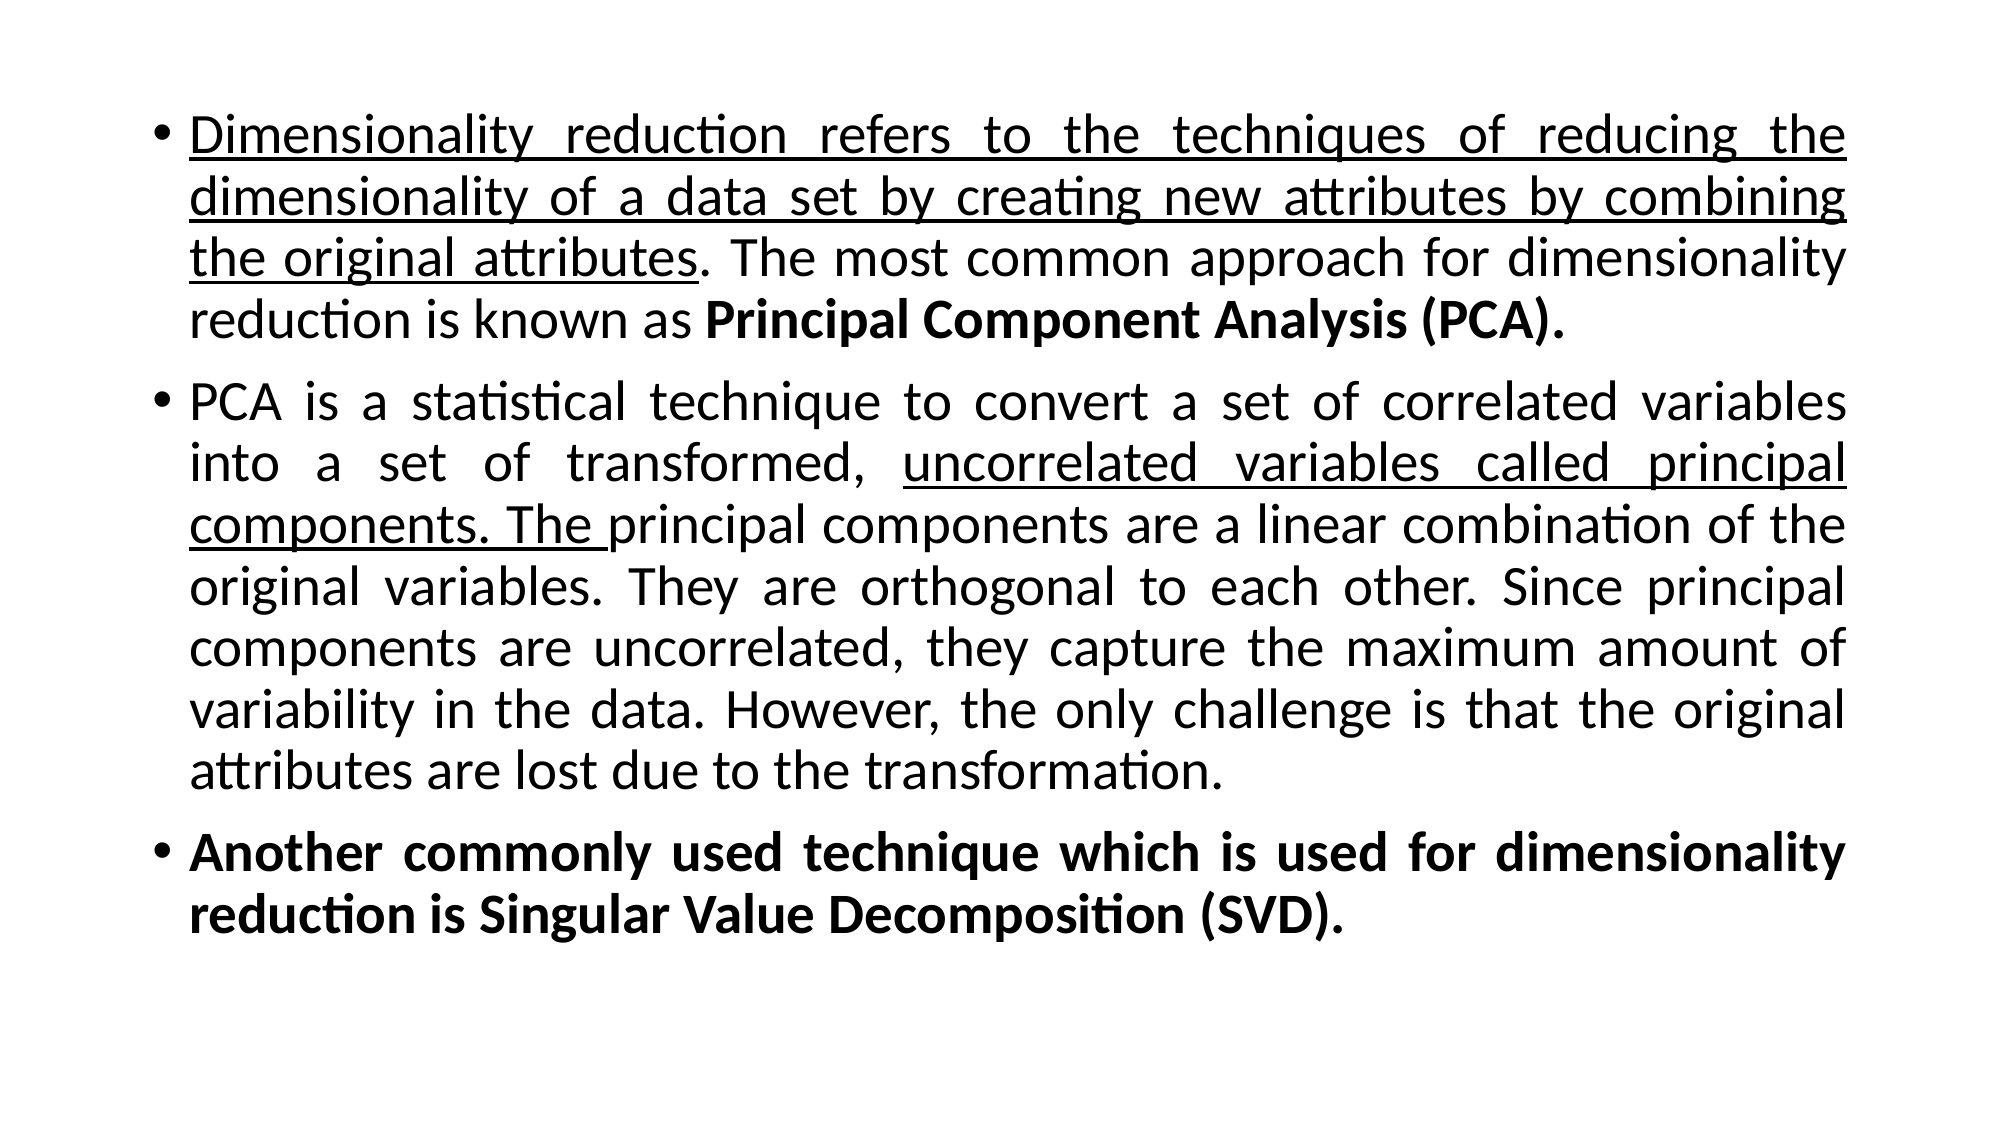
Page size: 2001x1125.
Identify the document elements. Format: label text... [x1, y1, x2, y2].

list Dimensionality reduction refers to the techniques of reducing the dimensionality of a data set by creating new attributes by combining the original attributes. The most common approach for dimensionality reduction is known as Principal Component Analysis (PCA). PCA is a statistical technique to convert a set of correlated variables into a set of transformed, uncorrelated variables called principal components. The principal components are a linear combination of the original variables. They are orthogonal to each other. Since principal components are uncorrelated, they capture the maximum amount of variability in the data. However, the only challenge is that the original attributes are lost due to the transformation. Another commonly used technique which is used for dimensionality reduction is Singular Value Decomposition (SVD). [137, 96, 1863, 1014]
